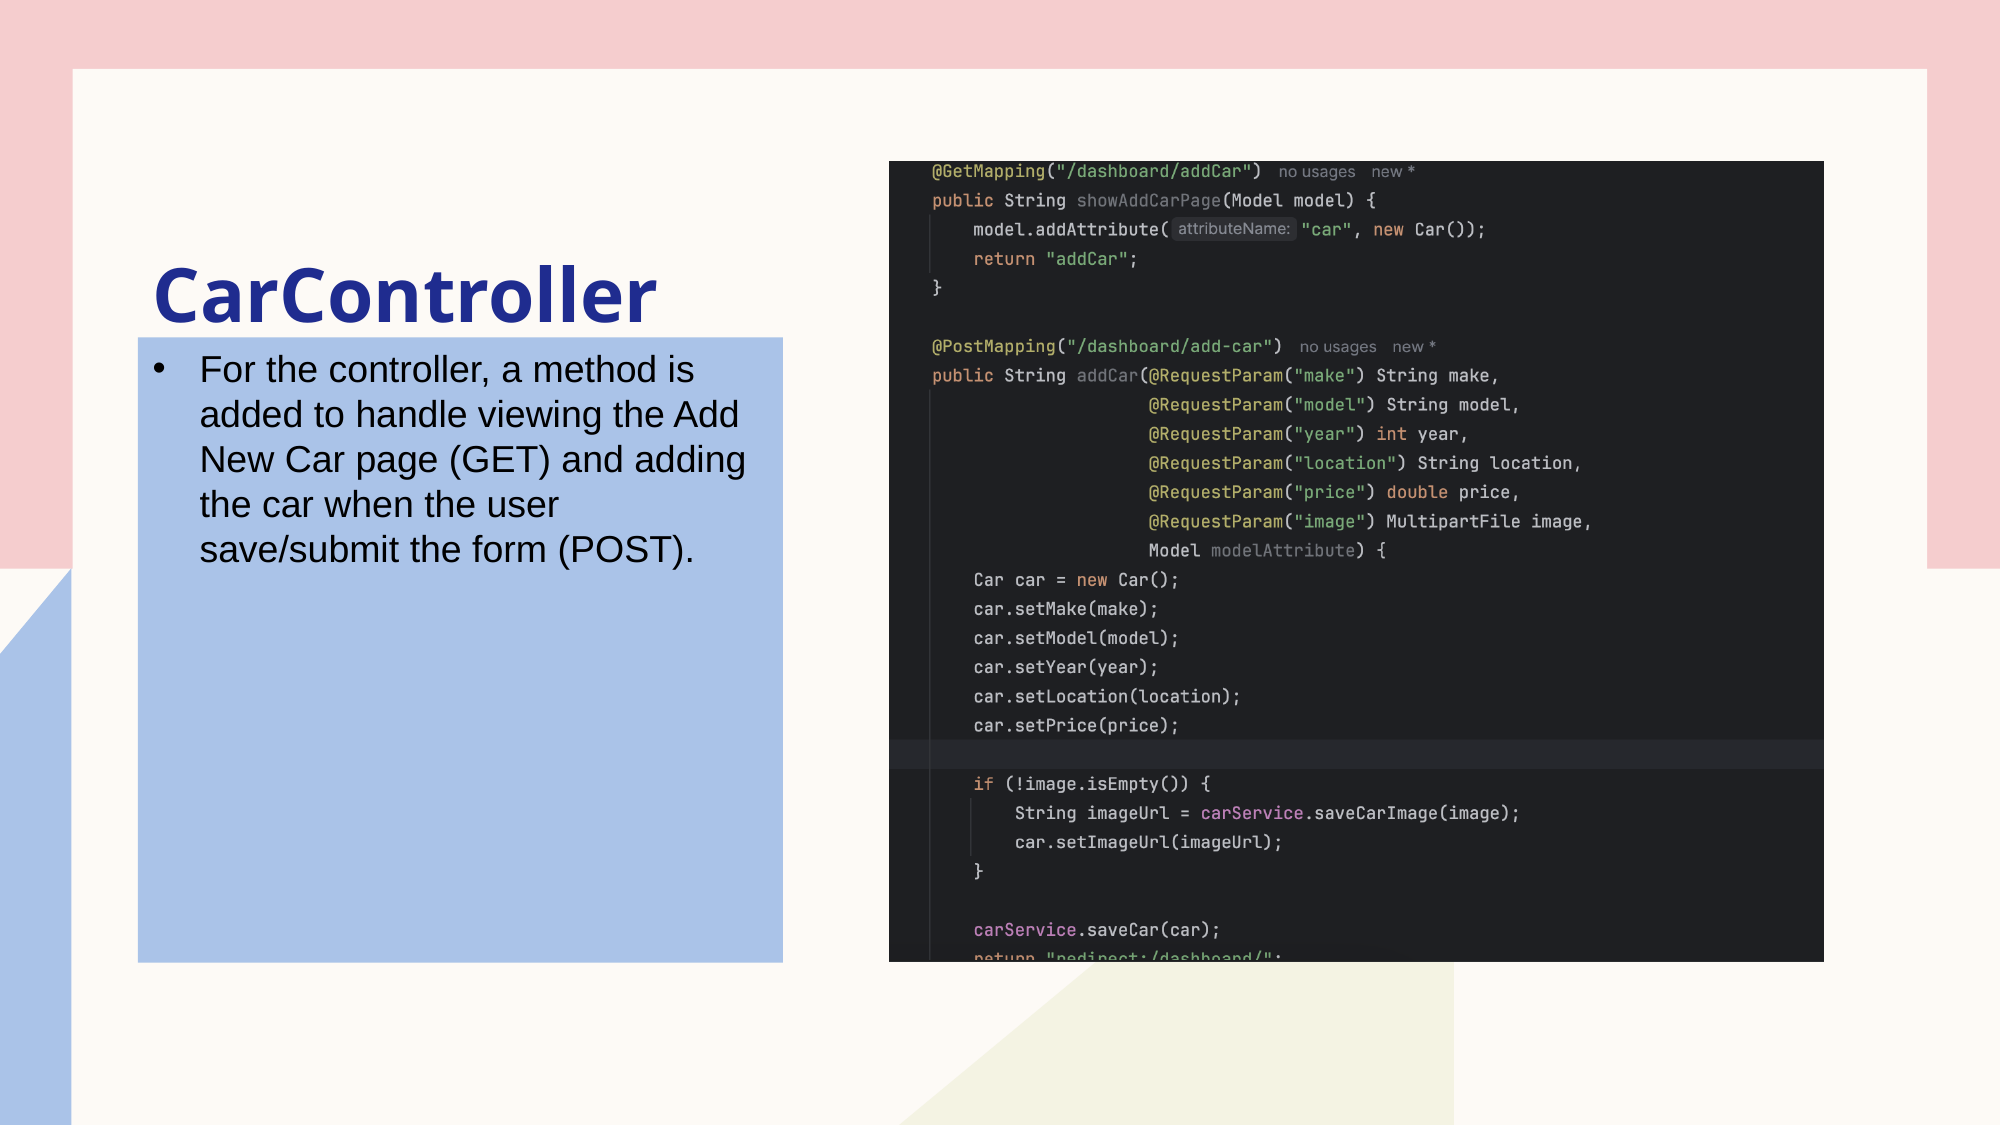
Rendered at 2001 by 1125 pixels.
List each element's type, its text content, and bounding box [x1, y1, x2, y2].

title CarController [137, 75, 783, 337]
text_box For the controller, a method is added to handle viewing the Add New Car page (GET) and adding the car when the user save/submit the form (POST). [137, 337, 783, 963]
picture [850, 161, 1863, 962]
